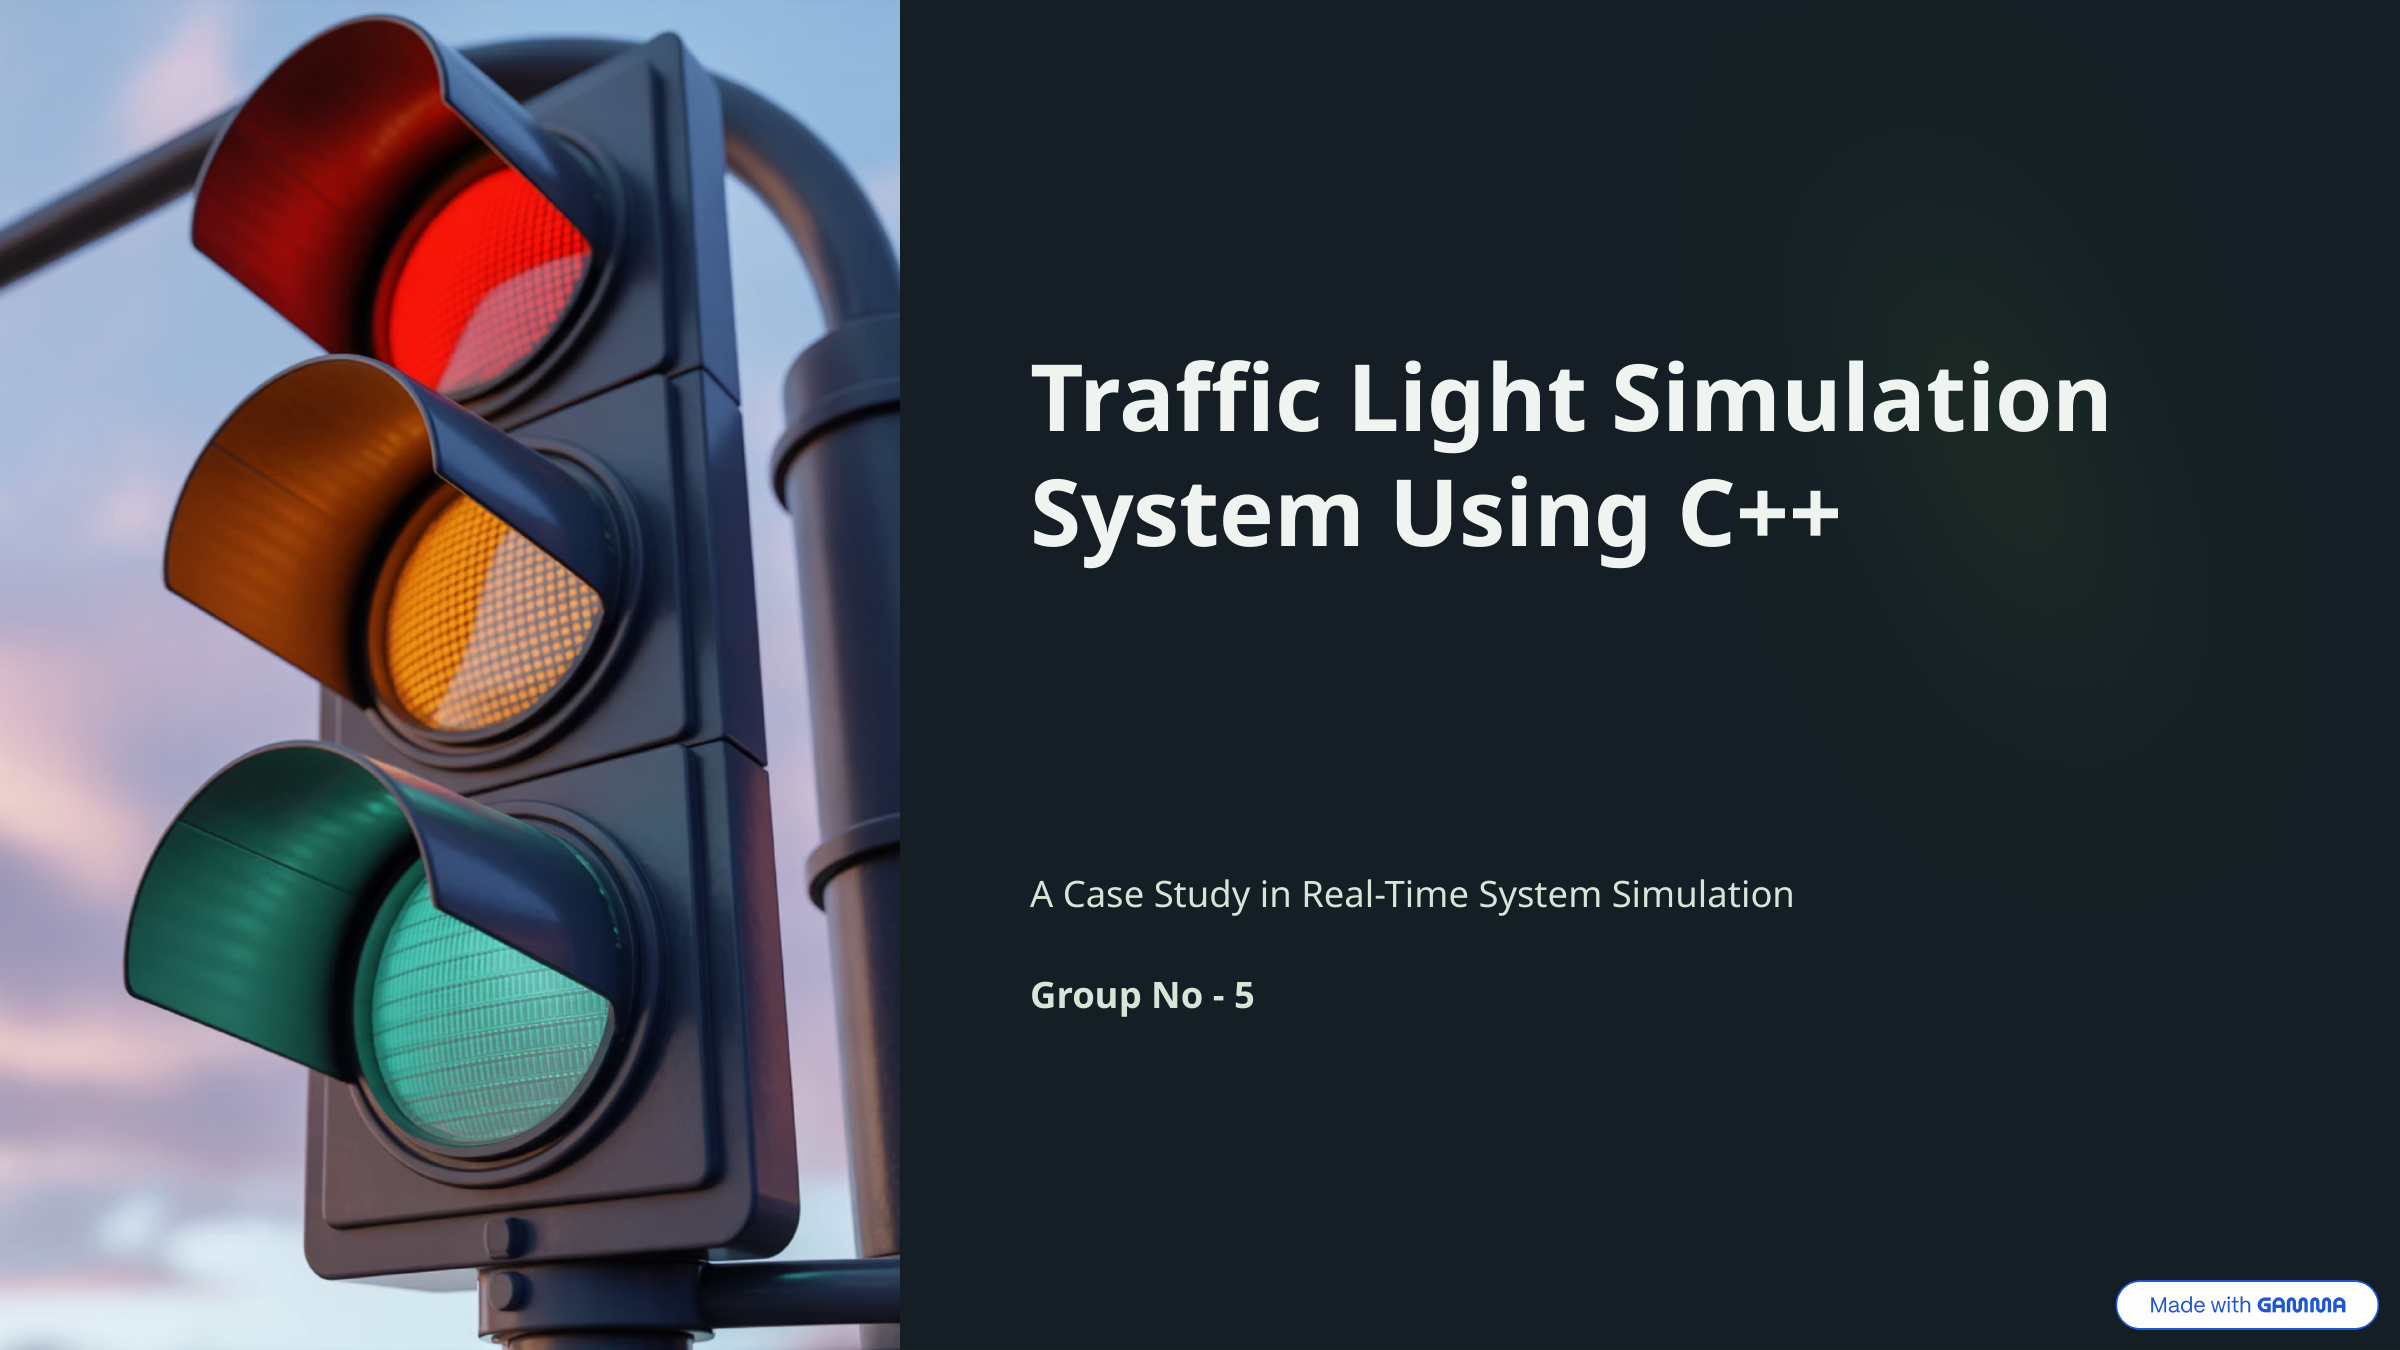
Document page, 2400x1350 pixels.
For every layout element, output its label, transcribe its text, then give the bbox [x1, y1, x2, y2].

text_box Group No - 5 [1030, 956, 2270, 1016]
text_box Traffic Light Simulation System Using C++ [1030, 334, 2270, 800]
picture [2106, 1271, 2389, 1339]
text_box A Case Study in Real-Time System Simulation [1030, 854, 2270, 915]
picture [0, 0, 900, 1350]
